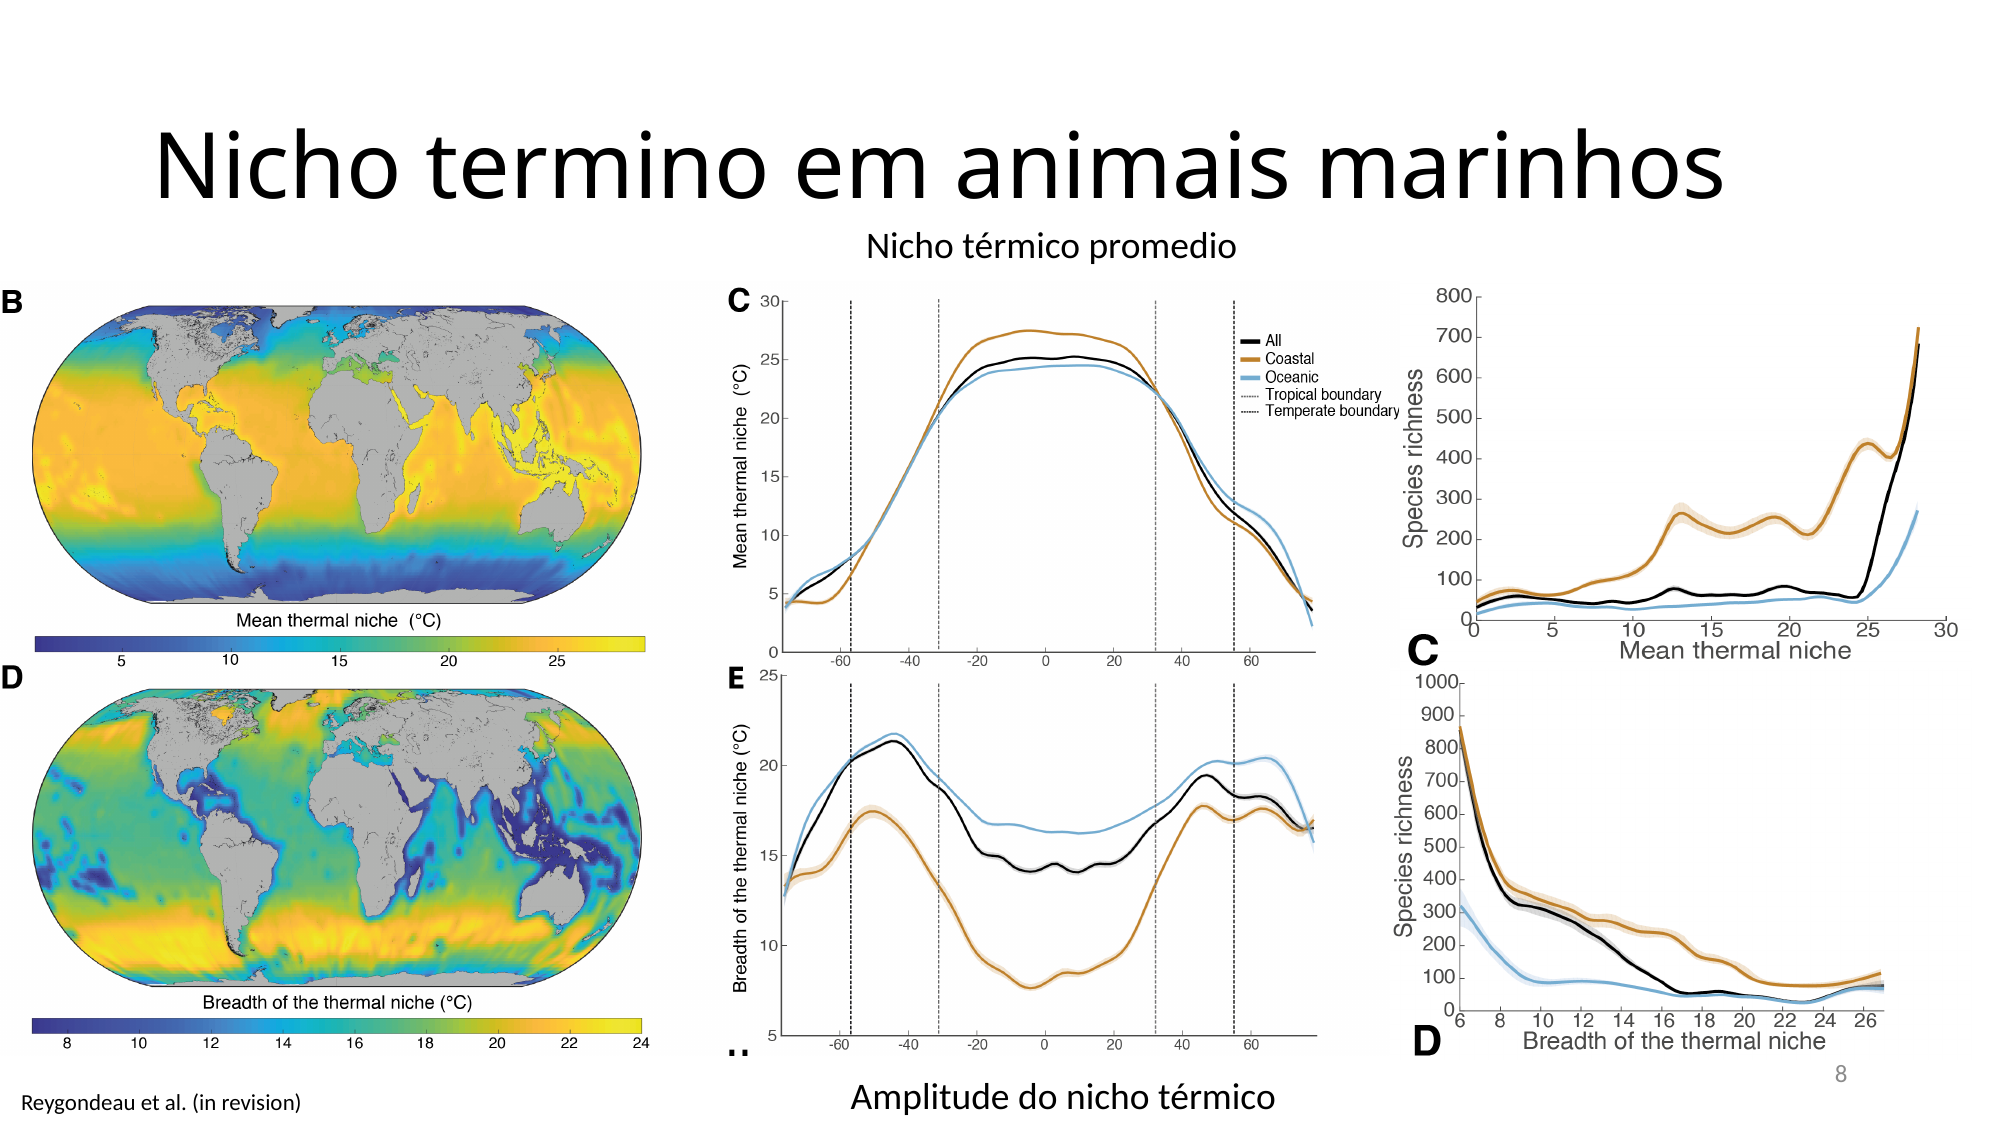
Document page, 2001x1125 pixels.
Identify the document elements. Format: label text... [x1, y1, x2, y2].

text_box Amplitude do nicho térmico [835, 1103, 1292, 1125]
title Nicho termino em animais marinhos [137, 59, 1863, 278]
slide_number 8 [1412, 1060, 1863, 1103]
footer [662, 1056, 1338, 1103]
picture [0, 281, 1972, 1060]
text_box Reygondeau et al. (in revision) [6, 1079, 318, 1123]
text_box Nicho térmico promedio [851, 213, 1253, 273]
